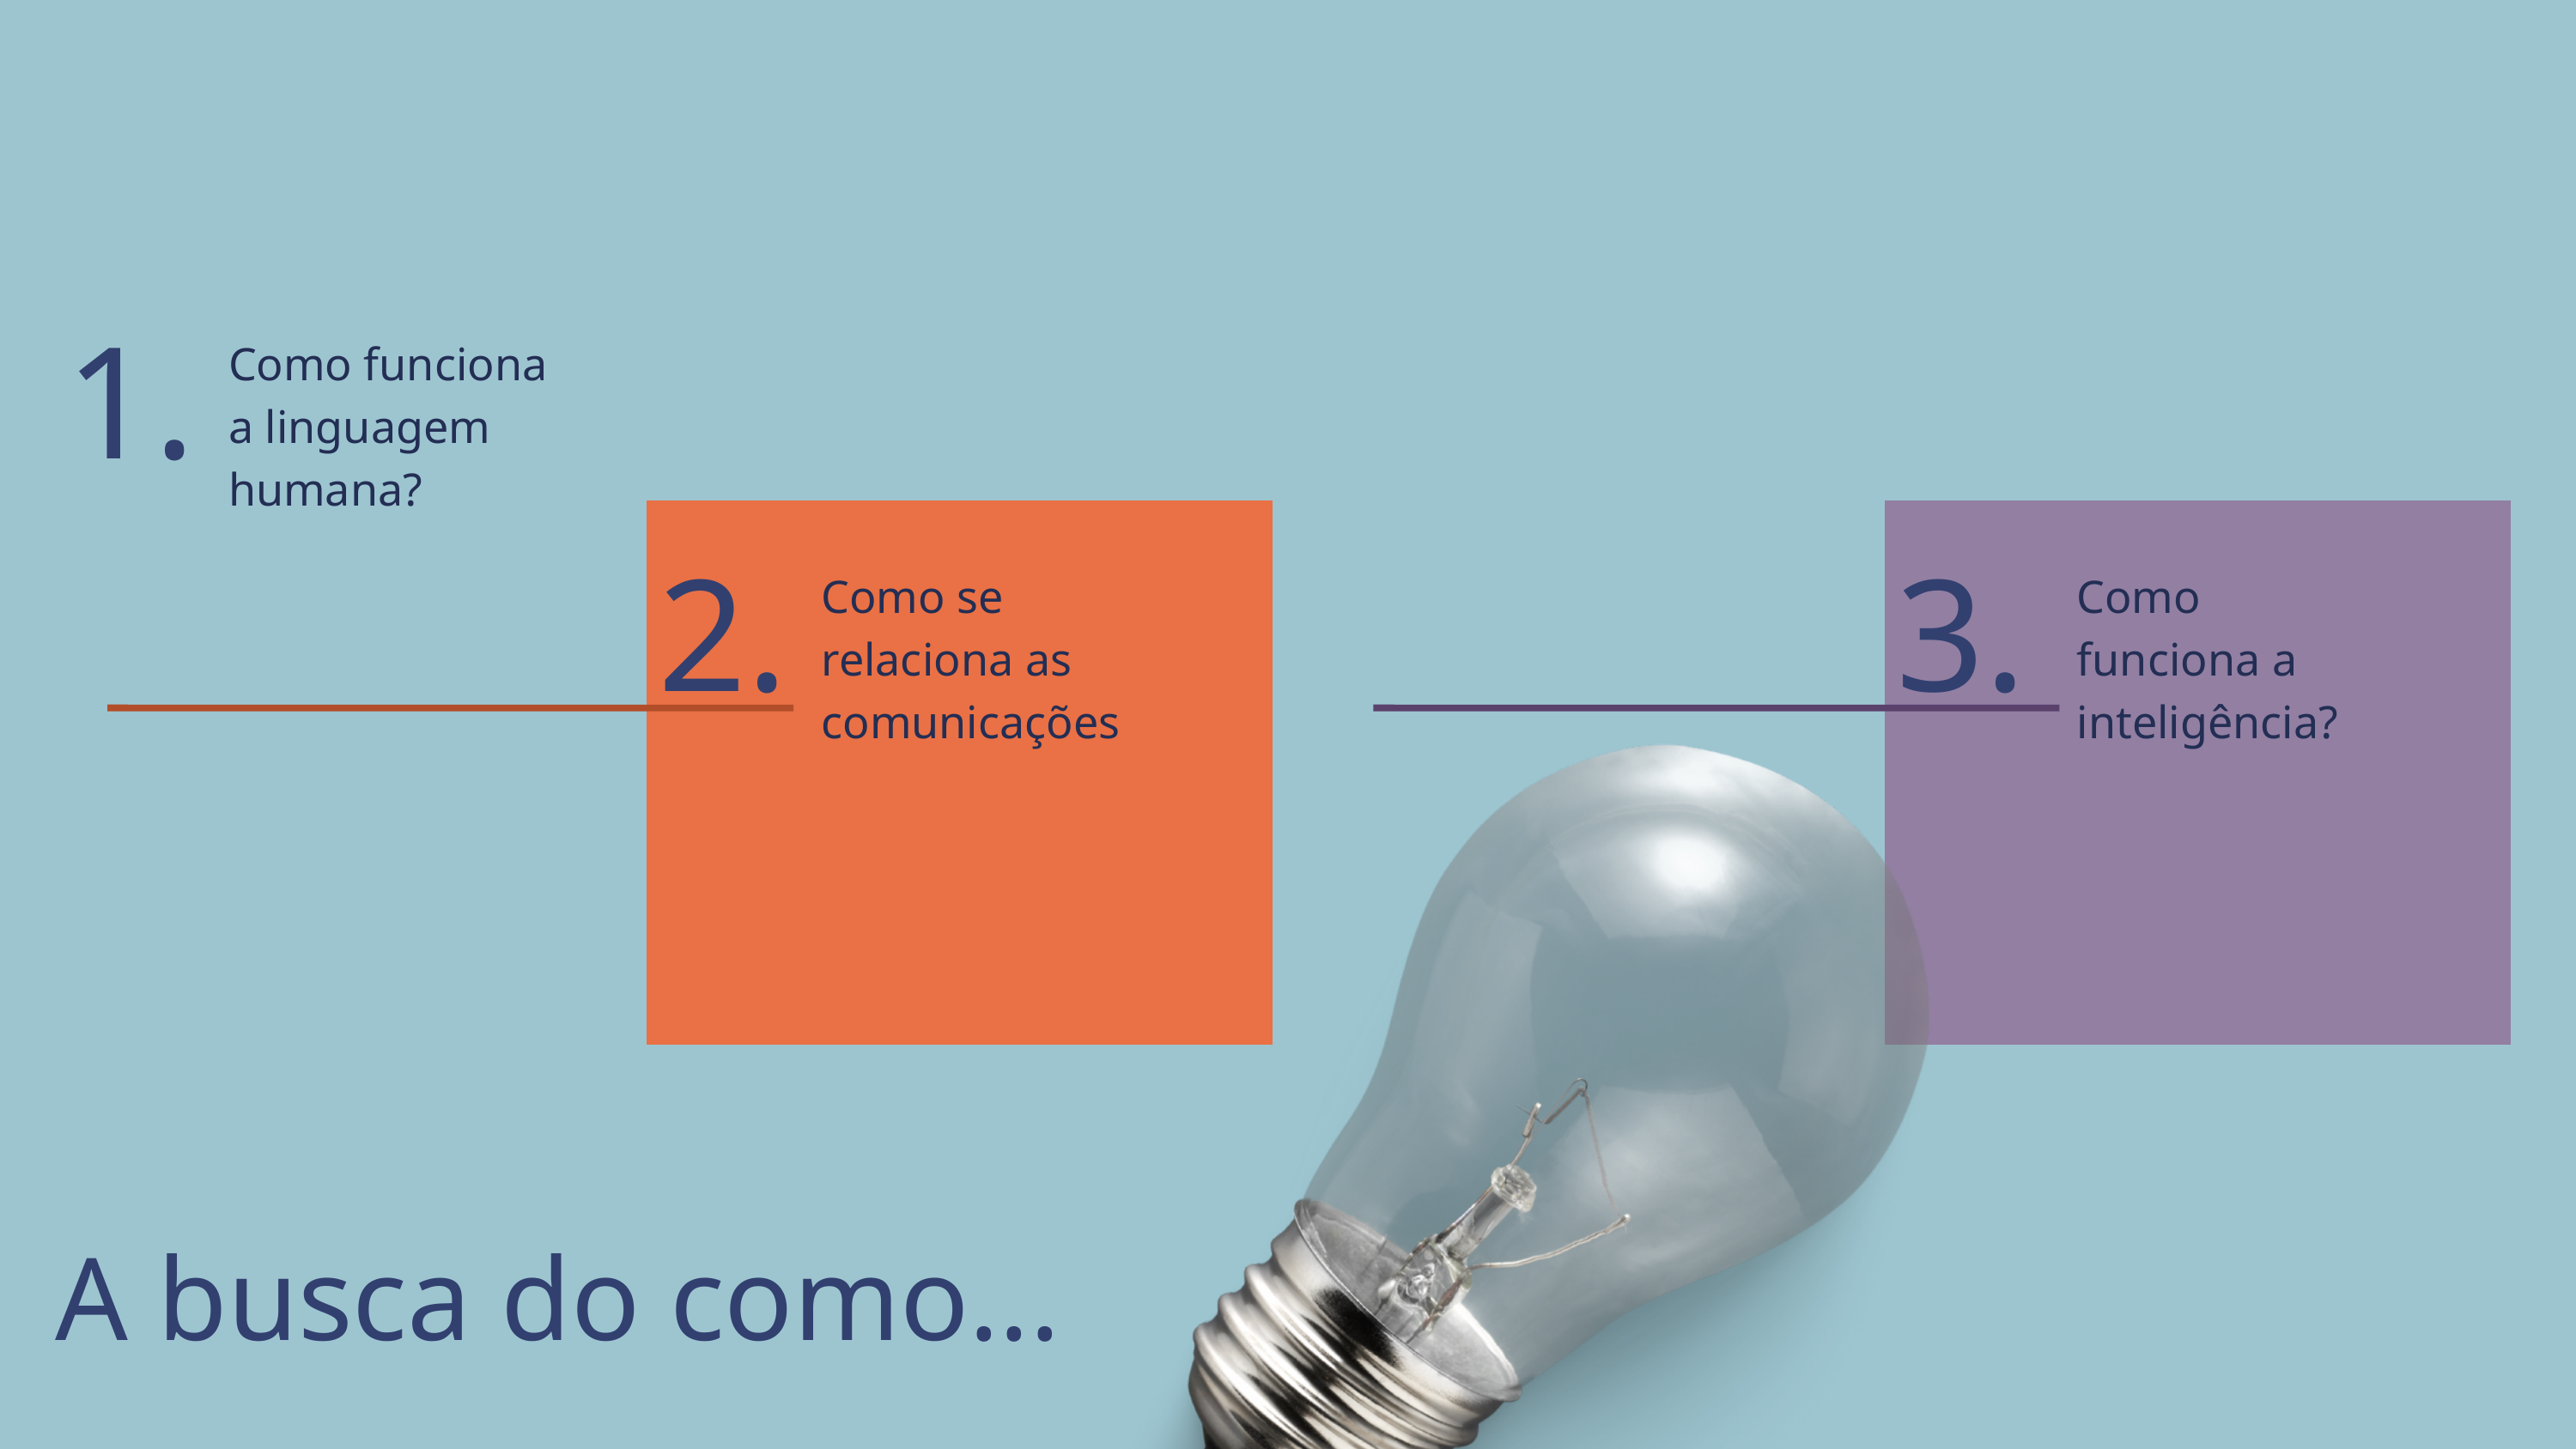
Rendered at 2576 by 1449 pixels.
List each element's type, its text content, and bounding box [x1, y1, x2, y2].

text_box A busca do como... [55, 1203, 1056, 1363]
text_box 1. [65, 272, 228, 490]
text_box [1056, 741, 1931, 1449]
text_box Como funciona a linguagem humana? [228, 327, 562, 578]
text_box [647, 500, 1273, 1046]
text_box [1884, 500, 2511, 1046]
